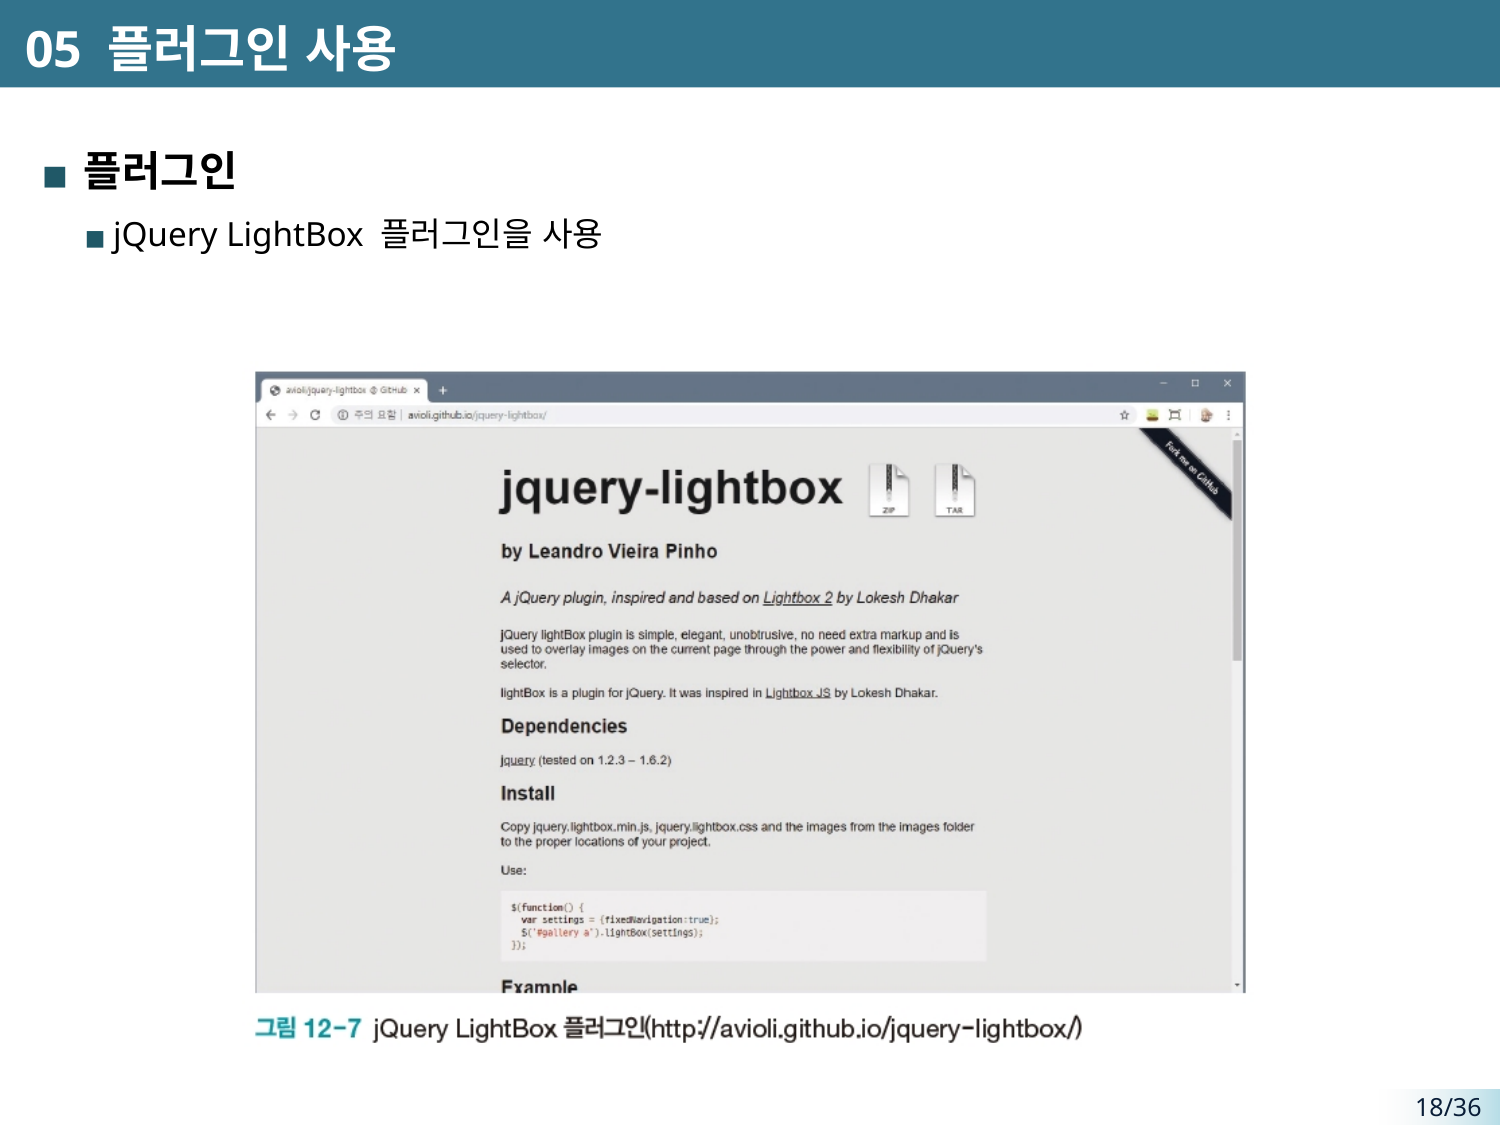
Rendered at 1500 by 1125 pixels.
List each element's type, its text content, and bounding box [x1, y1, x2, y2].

title 05 플러그인 사용 [10, 8, 1288, 87]
list 플러그인 jQuery LightBox 플러그인을 사용 [10, 126, 1481, 1057]
picture [242, 361, 1258, 1048]
